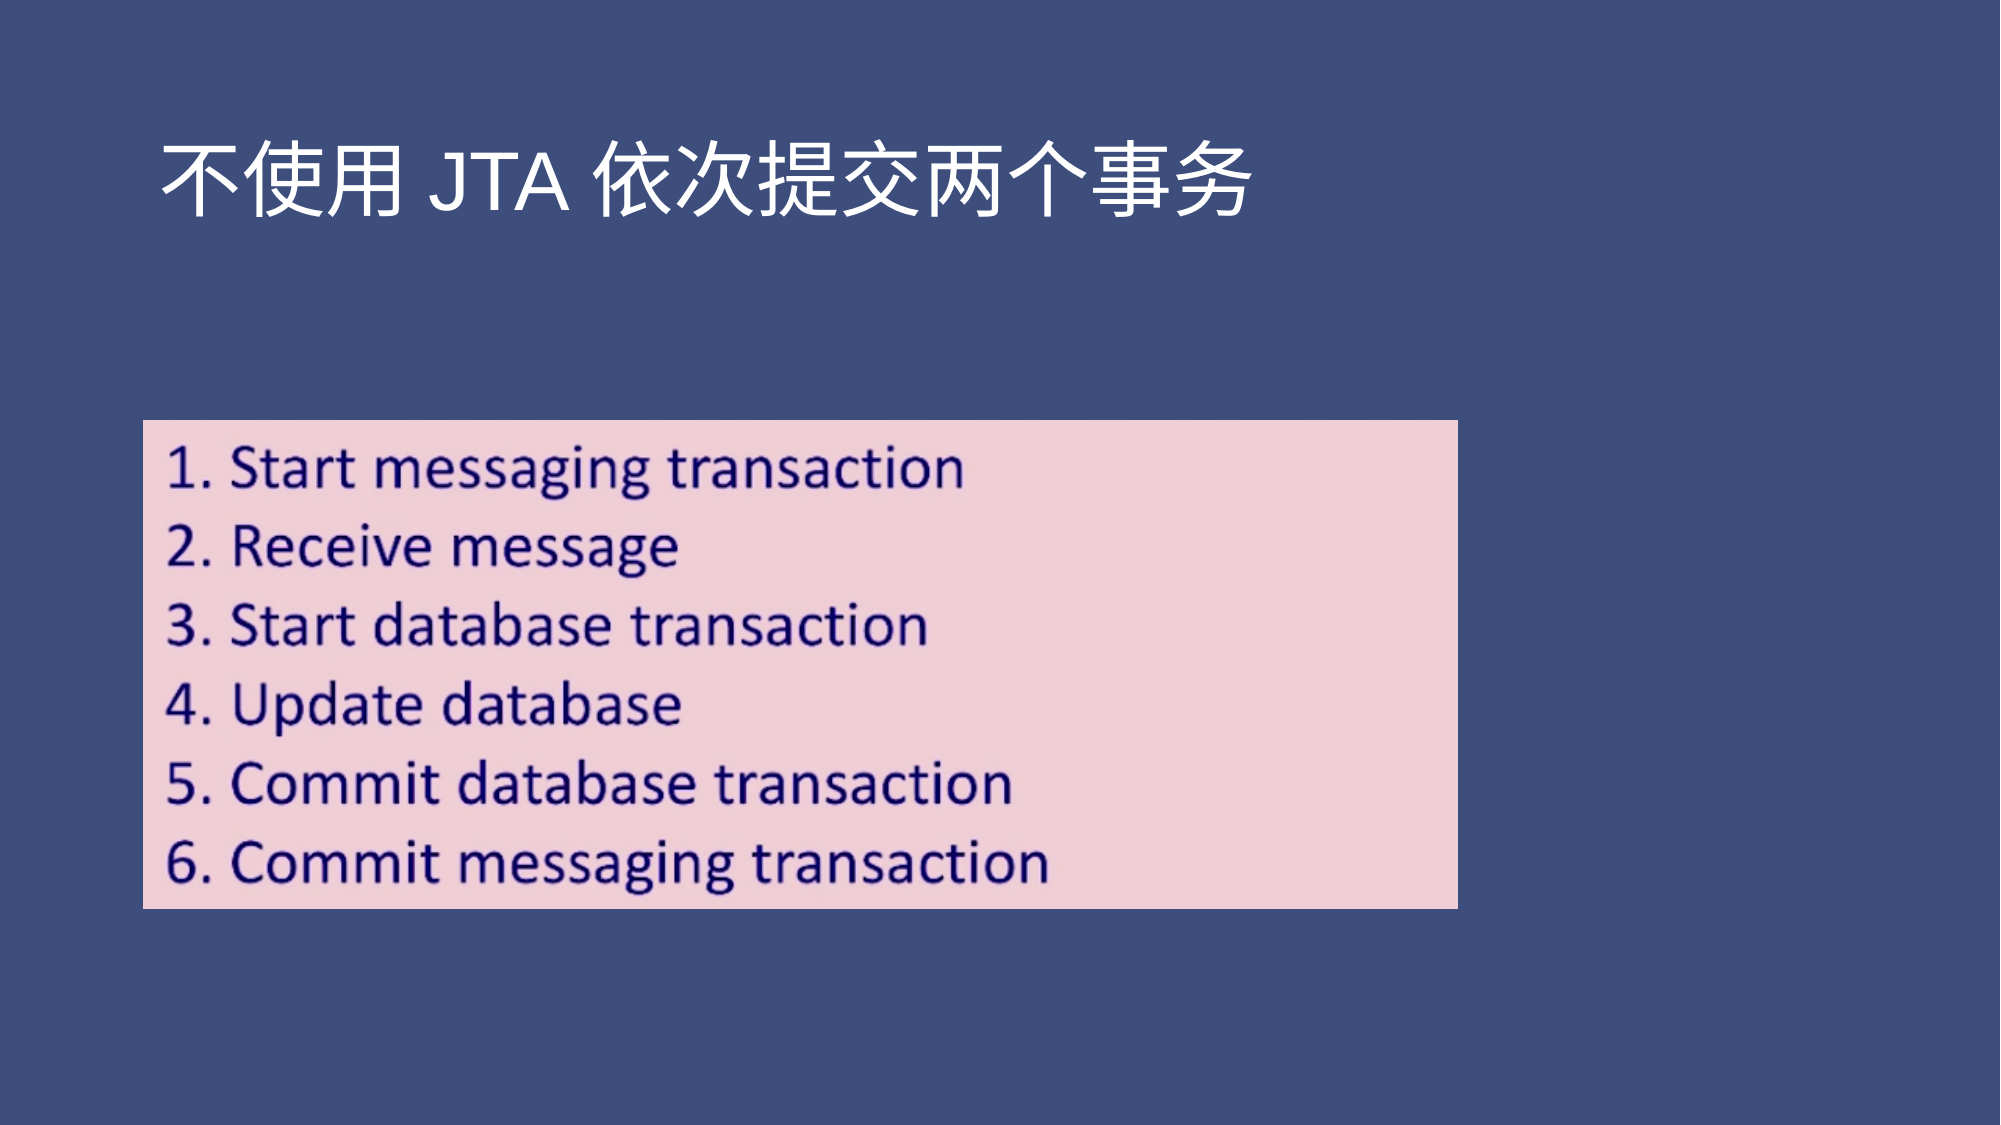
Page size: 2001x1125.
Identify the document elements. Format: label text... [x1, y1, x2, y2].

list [143, 420, 1458, 909]
title 不使用JTA依次提交两个事务 [143, 54, 1857, 280]
